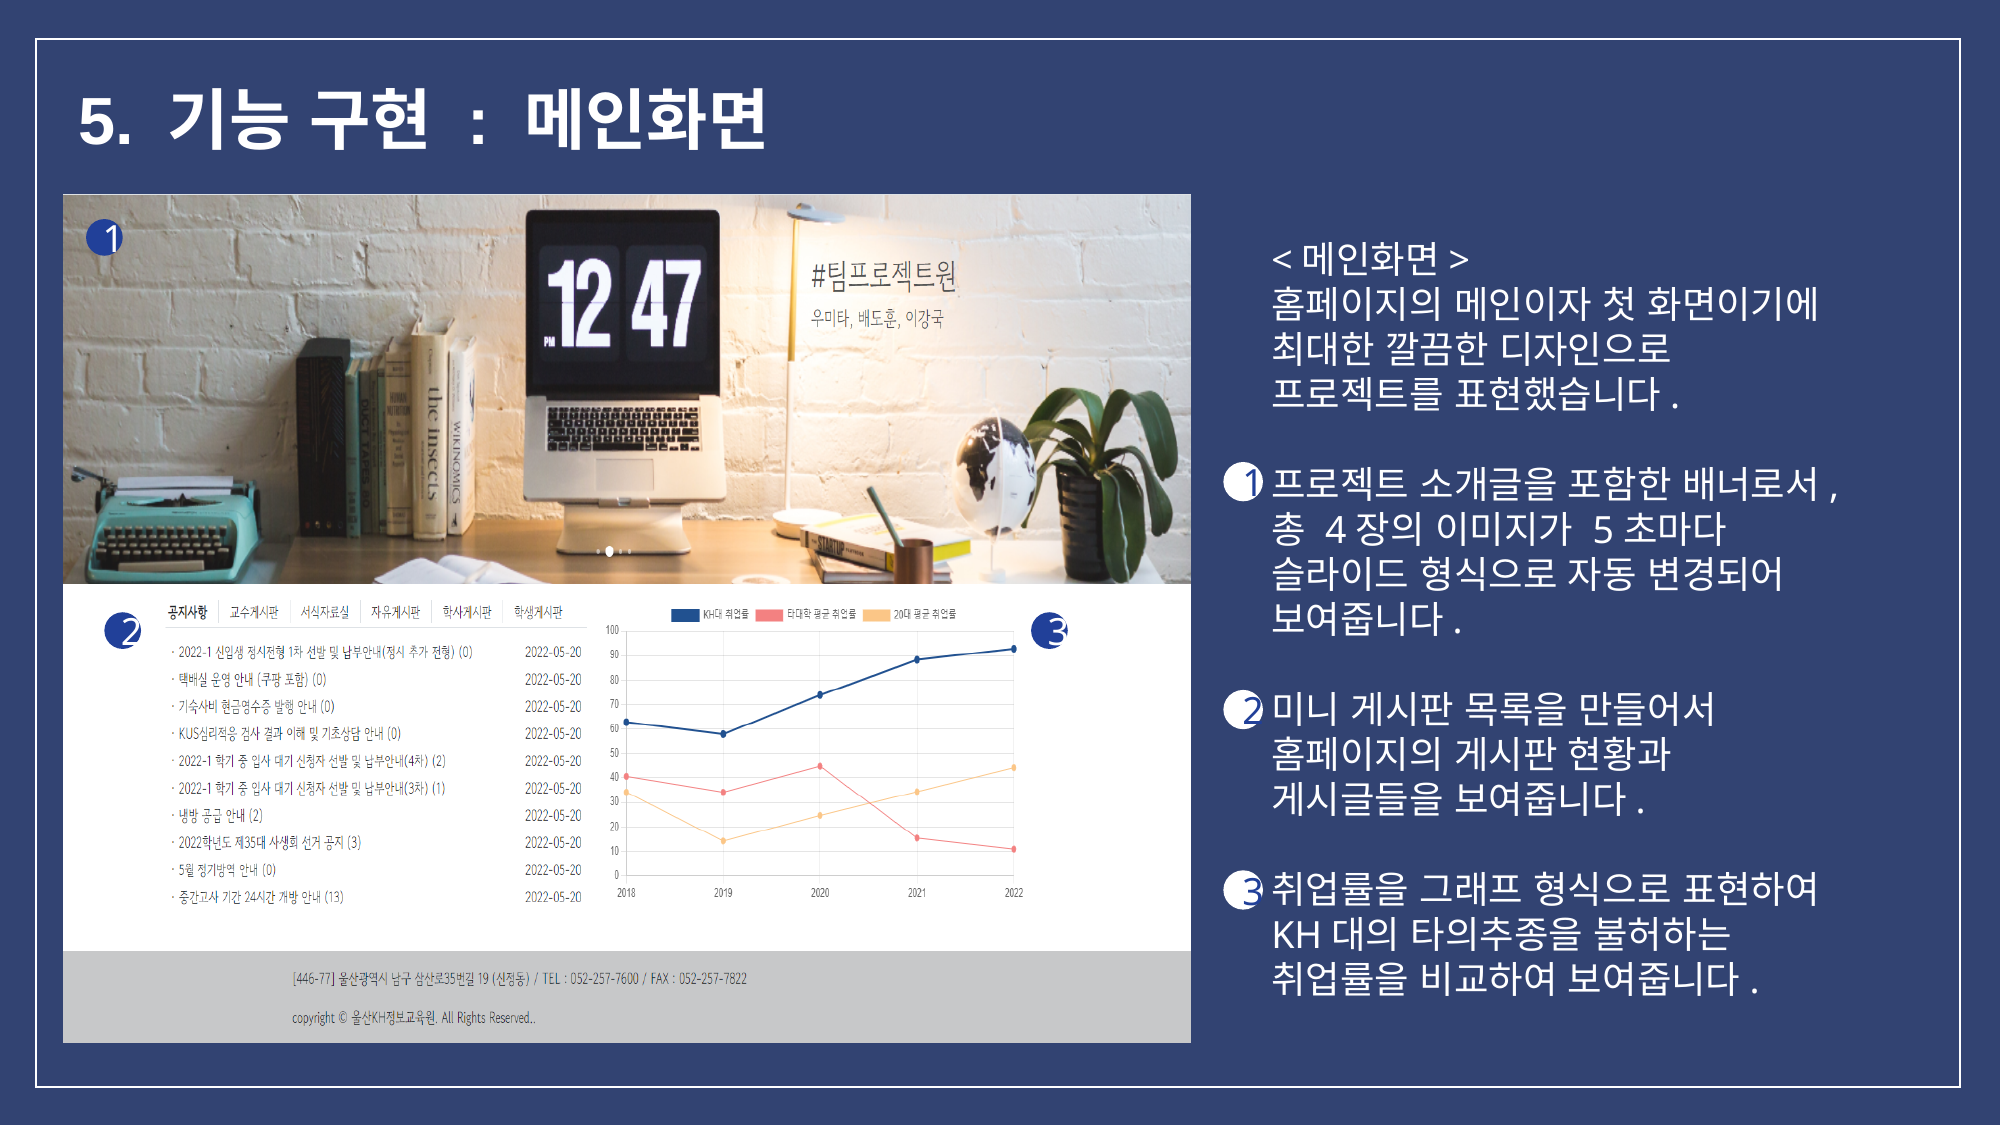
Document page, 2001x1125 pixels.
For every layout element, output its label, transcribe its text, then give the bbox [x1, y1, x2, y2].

text_box 3 [1222, 869, 1264, 911]
text_box <메인화면> 홈페이지의 메인이자 첫 화면이기에 최대한 깔끔한 디자인으로 프로젝트를 표현했습니다. 프로젝트 소개글을 포함한 배너로서, 총 4장의 이미지가 5초마다 슬라이드 형식으로 자동 변경되어 보여줍니다. 미니 게시판 목록을 만들어서 홈페이지의 게시판 현황과 게시글들을 보여줍니다. 취업률을 그래프 형식으로 표현하여 KH대의 타의추종을 불허하는 취업률을 비교하여 보여줍니다. [1223, 194, 1896, 1043]
text_box 5. 기능 구현 : 메인화면 [63, 70, 1112, 166]
text_box 2 [1222, 688, 1264, 731]
text_box 1 [1222, 460, 1264, 503]
picture [63, 194, 1191, 1043]
